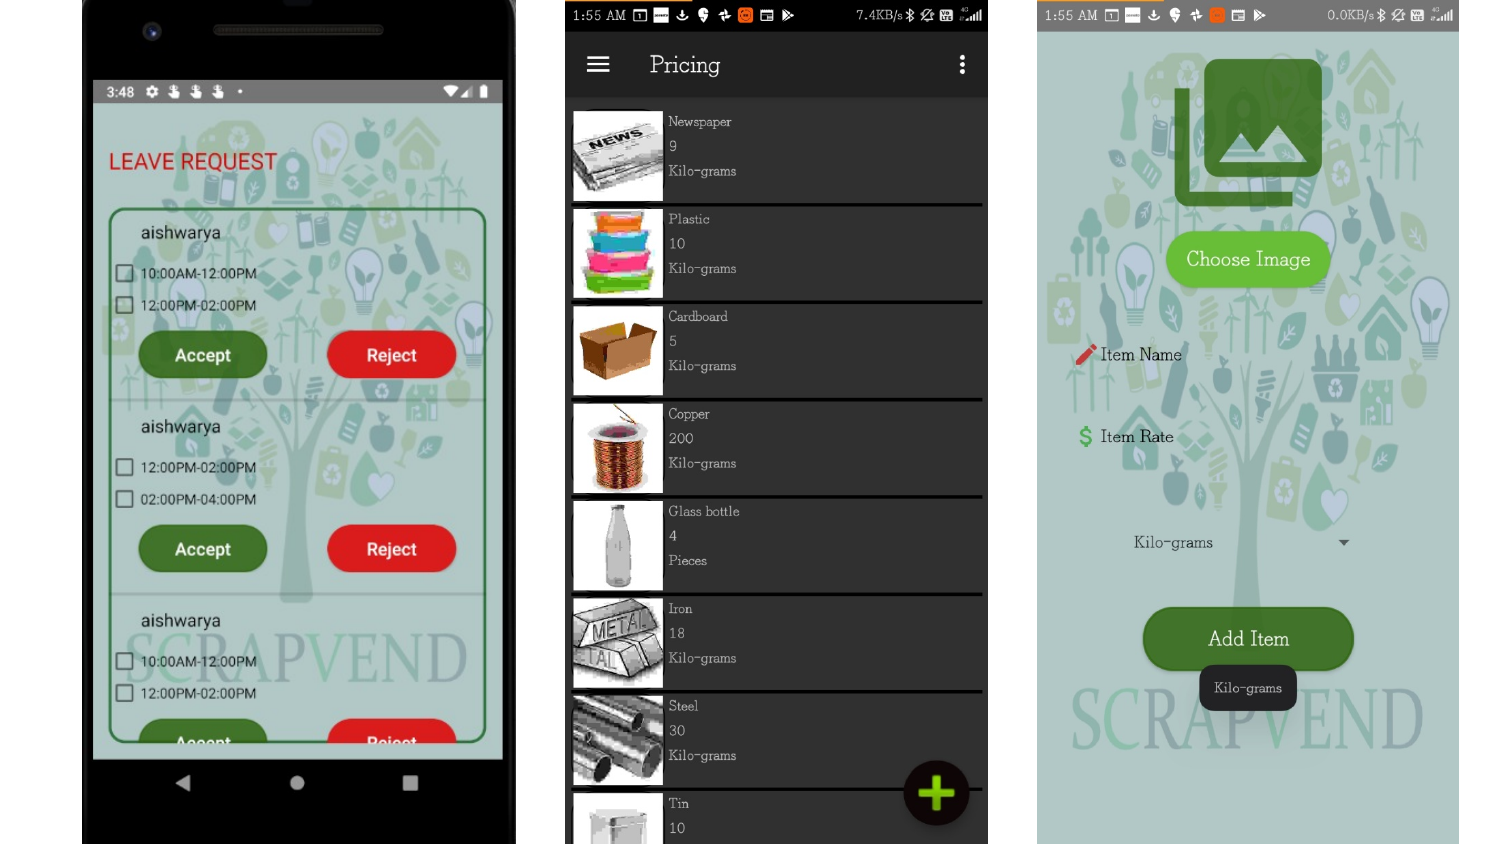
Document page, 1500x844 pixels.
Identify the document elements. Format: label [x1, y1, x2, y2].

picture [82, 0, 516, 844]
picture [1037, 0, 1459, 844]
picture [565, 0, 988, 844]
